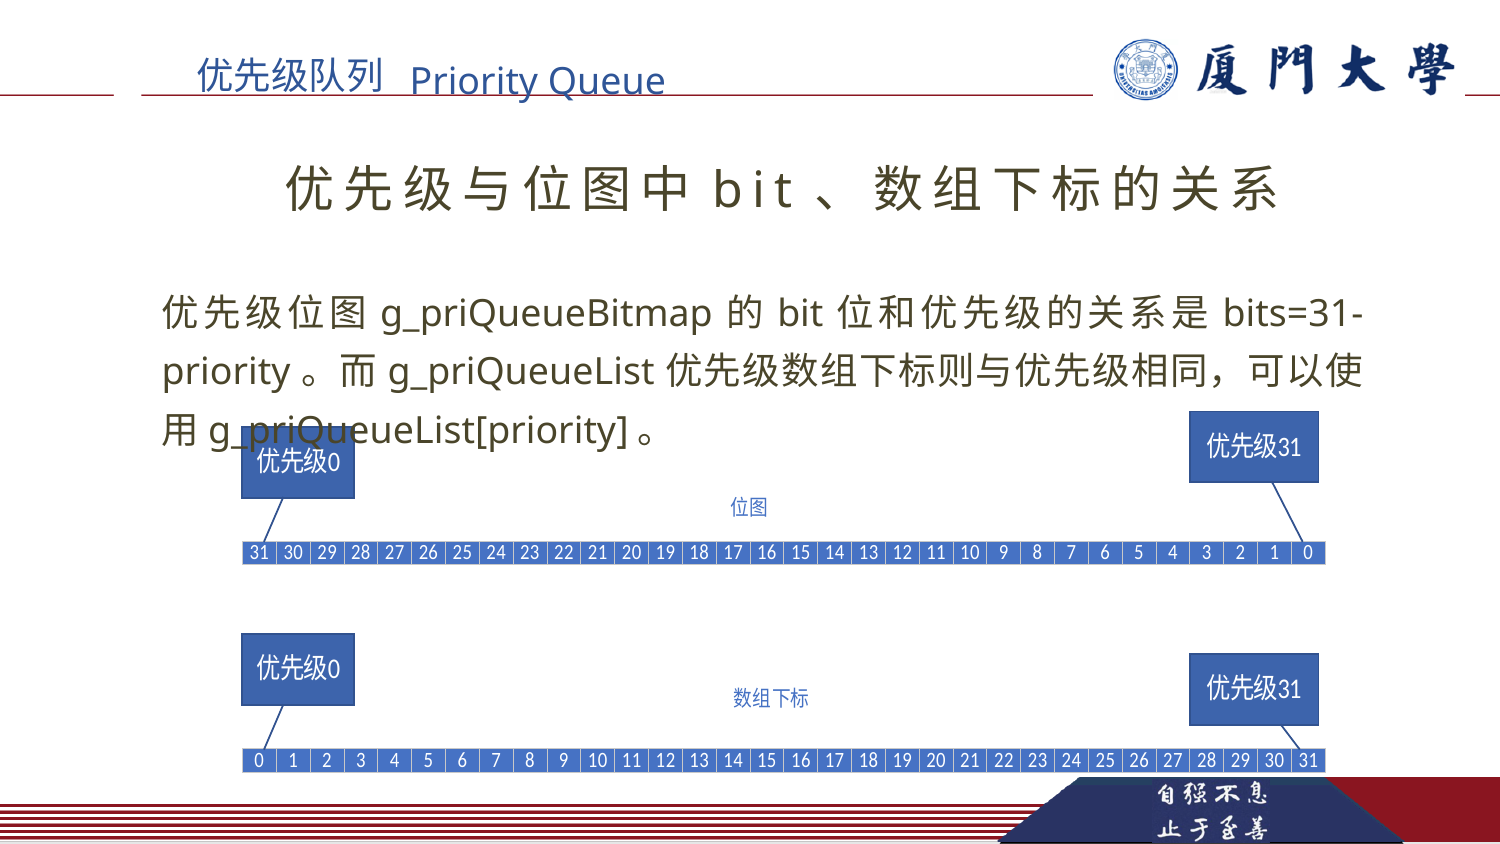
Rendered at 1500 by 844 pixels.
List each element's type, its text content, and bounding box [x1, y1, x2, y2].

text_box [236, 405, 1328, 569]
text_box Priority Queue [398, 51, 678, 108]
text_box 优先级队列 [184, 46, 395, 103]
text_box 2 [96, 31, 160, 117]
picture [0, 0, 1500, 844]
text_box 优先级与位图中bit、数组下标的关系 [265, 151, 1299, 223]
text_box 优先级位图g_priQueueBitmap的bit位和优先级的关系是bits=31-priority。而g_priQueueList优先级数组下标则与优先级相同，可以使用g_priQueueList[priority]。 [150, 269, 1375, 457]
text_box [236, 627, 1328, 776]
